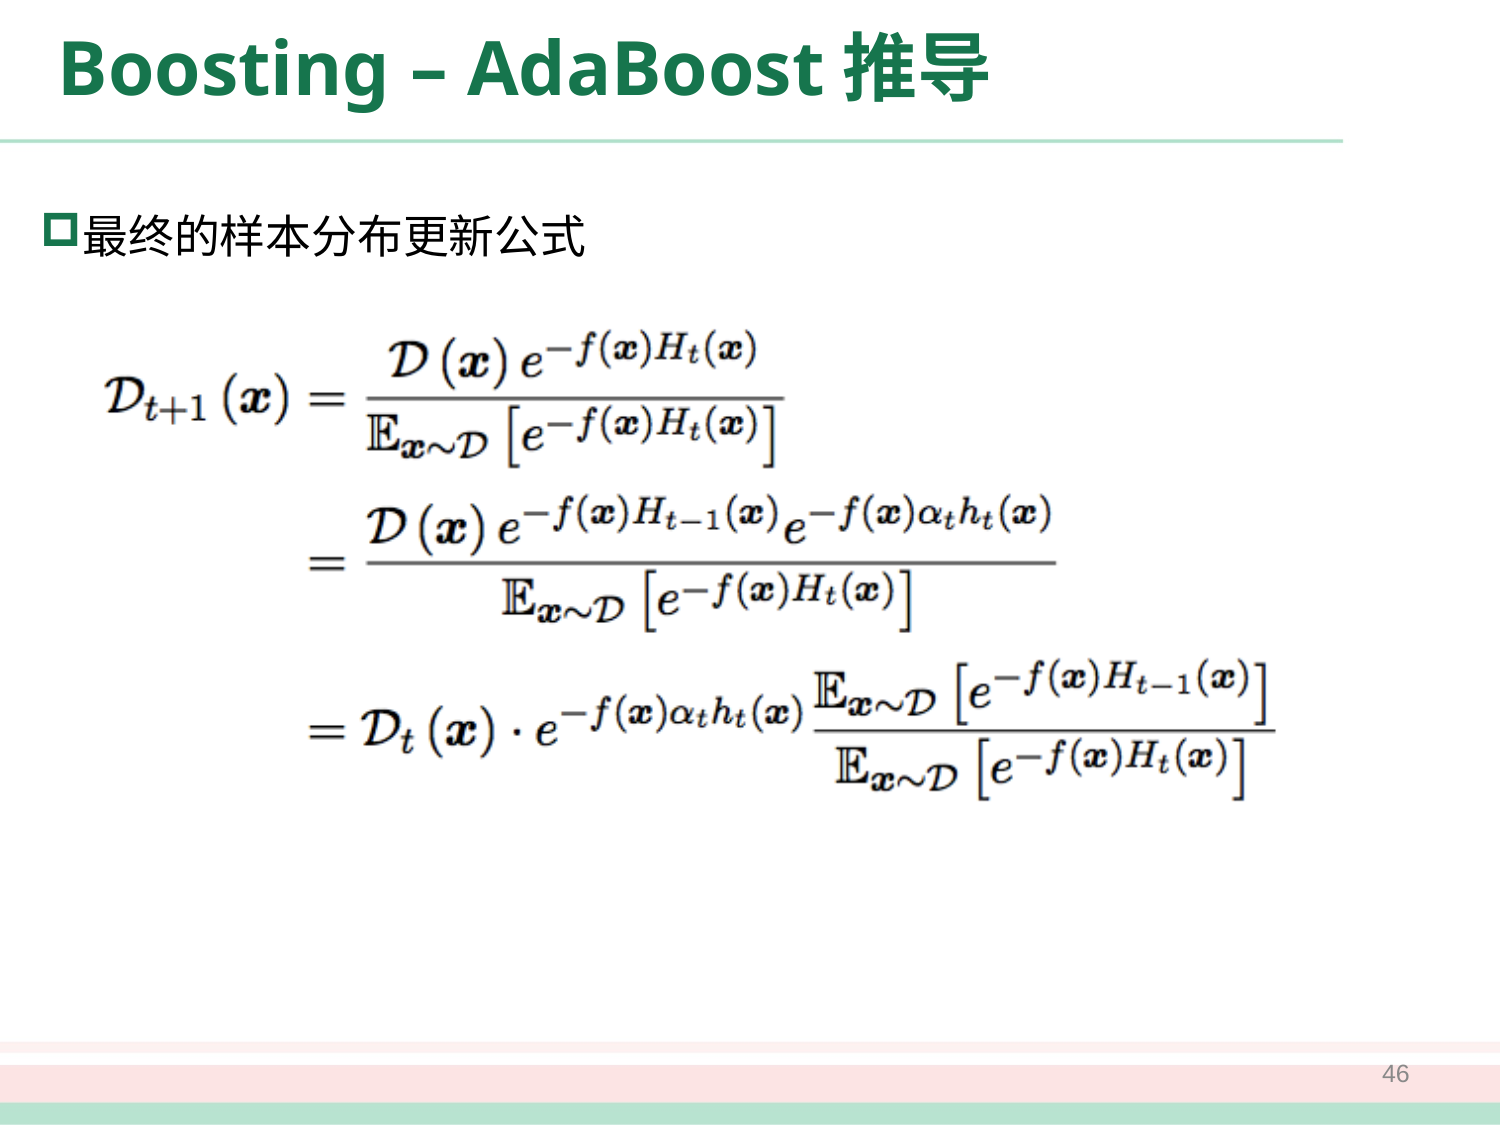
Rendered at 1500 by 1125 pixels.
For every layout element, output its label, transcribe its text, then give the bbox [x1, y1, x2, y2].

list 最终的样本分布更新公式 [25, 206, 1439, 301]
slide_number 46 [1074, 1042, 1425, 1103]
picture [0, 0, 1500, 1125]
title Boosting – AdaBoost推导 [42, 7, 1337, 135]
